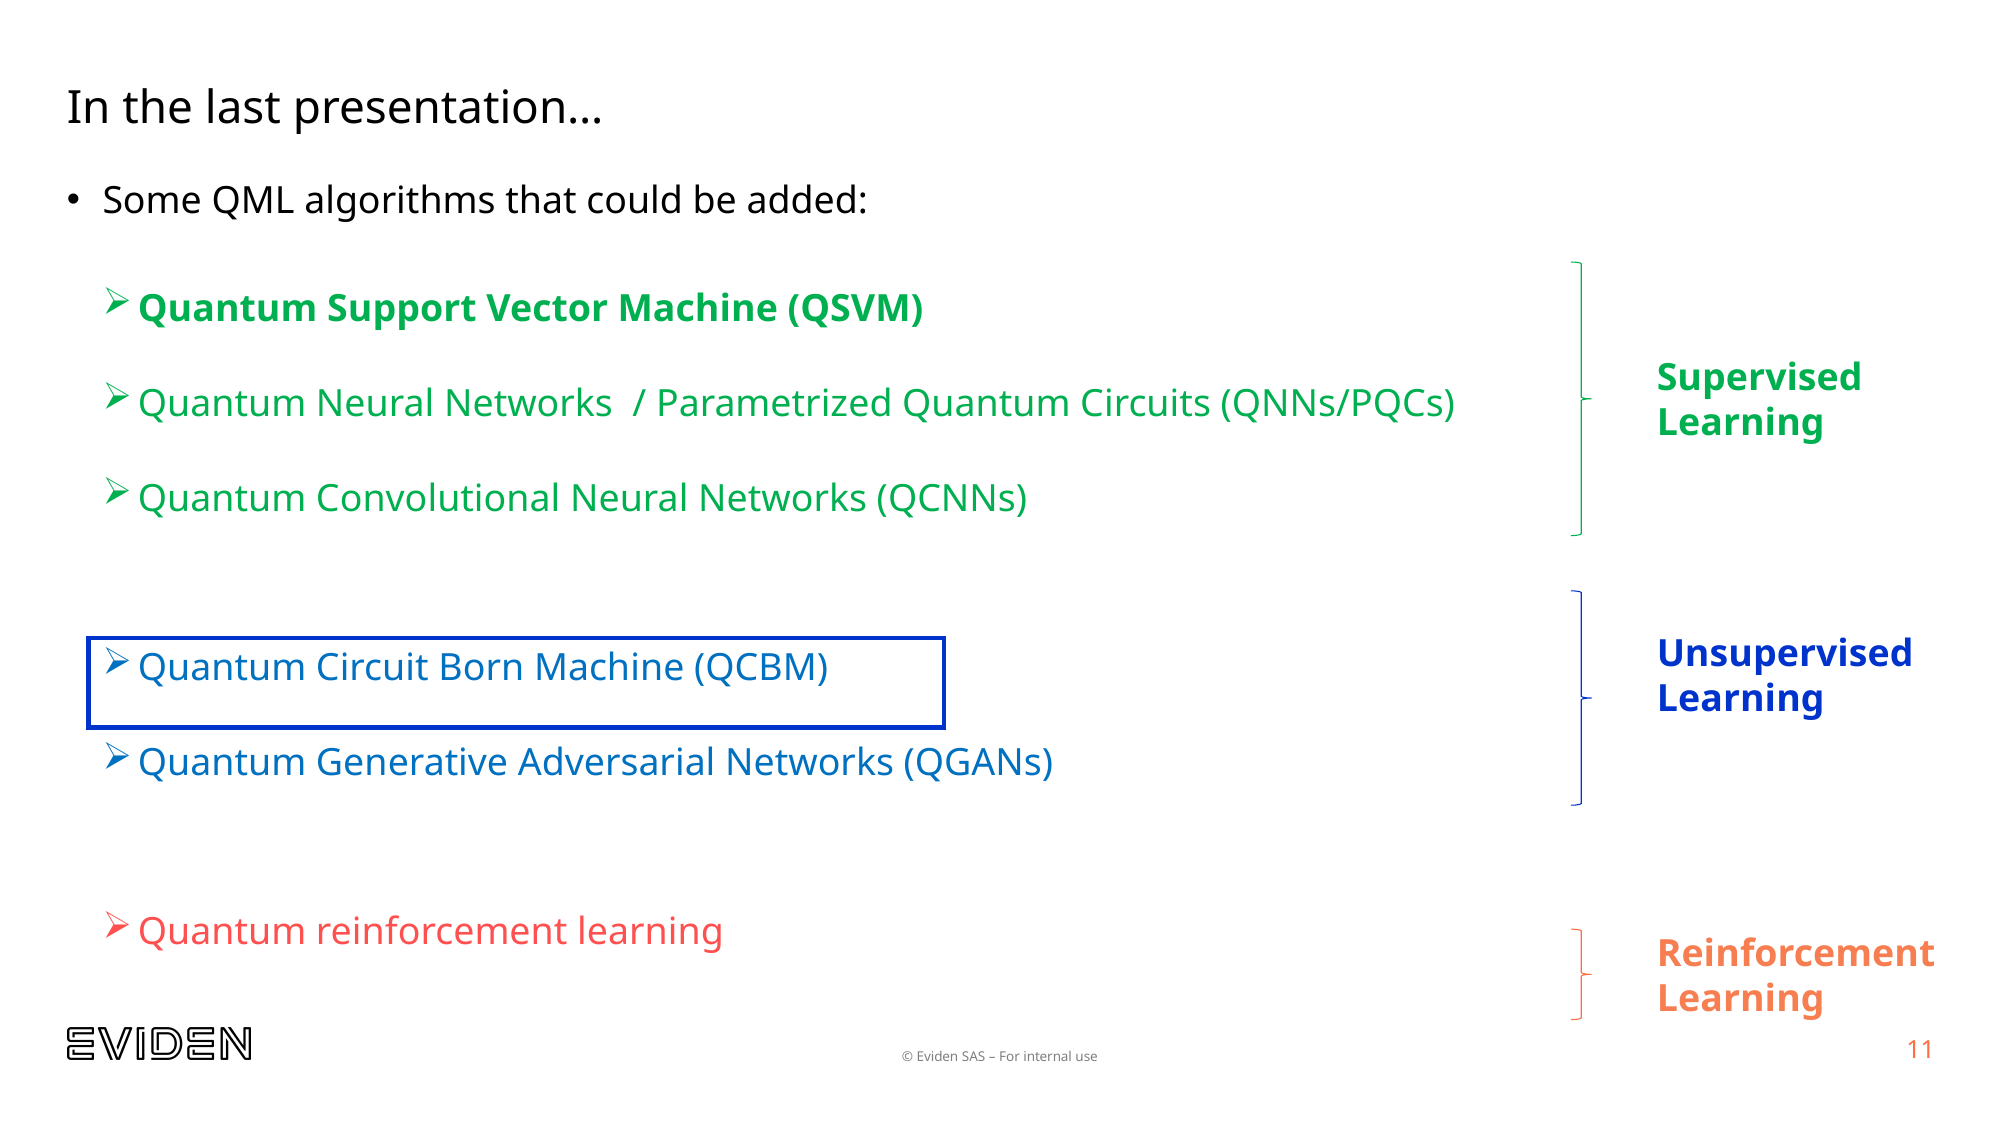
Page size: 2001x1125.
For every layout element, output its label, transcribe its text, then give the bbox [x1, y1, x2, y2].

text_box [1570, 590, 1592, 806]
title In the last presentation… [51, 77, 1936, 134]
list Some QML algorithms that could be added: Quantum Support Vector Machine (QSVM) Quantum Neural Networks / Parametrized Quantum Circuits (QNNs/PQCs) Quantum Convolutional Neural Networks (QCNNs) Quantum Circuit Born Machine (QCBM) Quantum Generative Adversarial Networks (QGANs) Quantum reinforcement learning [51, 168, 1936, 930]
text_box Unsupervised Learning [1642, 621, 1948, 727]
text_box [87, 637, 945, 729]
text_box [1570, 928, 1592, 1021]
text_box Reinforcement Learning [1642, 921, 1972, 1027]
picture [67, 1027, 251, 1060]
text_box [1570, 261, 1592, 537]
text_box Supervised Learning [1642, 345, 1936, 451]
